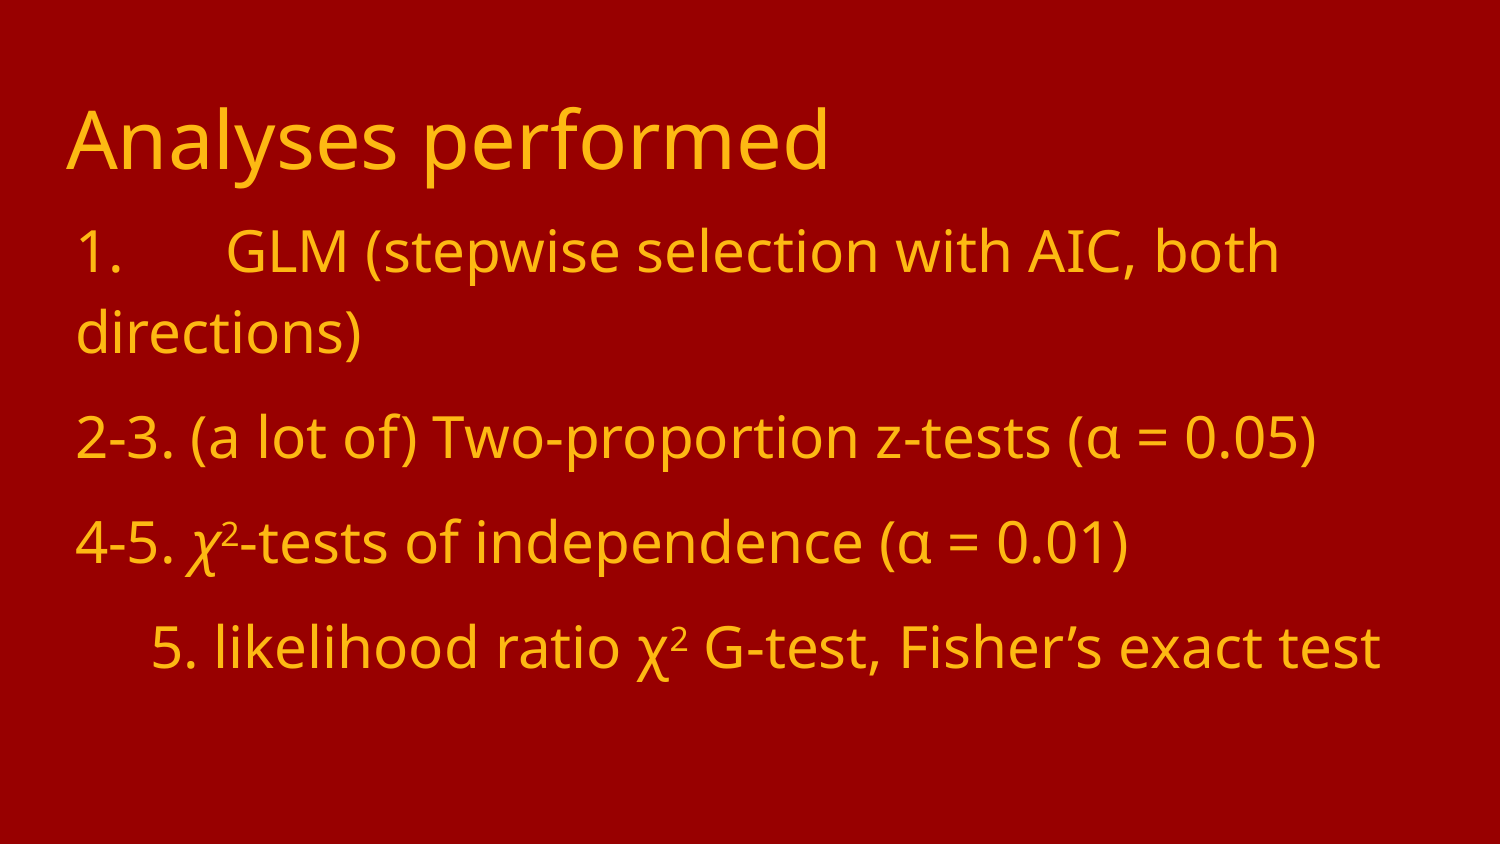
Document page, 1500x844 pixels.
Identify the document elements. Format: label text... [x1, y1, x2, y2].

title Analyses performed [51, 72, 1449, 167]
list 1. GLM (stepwise selection with AIC, both directions) 2-3. (a lot of) Two-proportion z-tests (α = 0.05) 4-5. χ2-tests of independence (α = 0.01) 5. likelihood ratio χ2 G-test, Fisher’s exact test [60, 189, 1440, 750]
